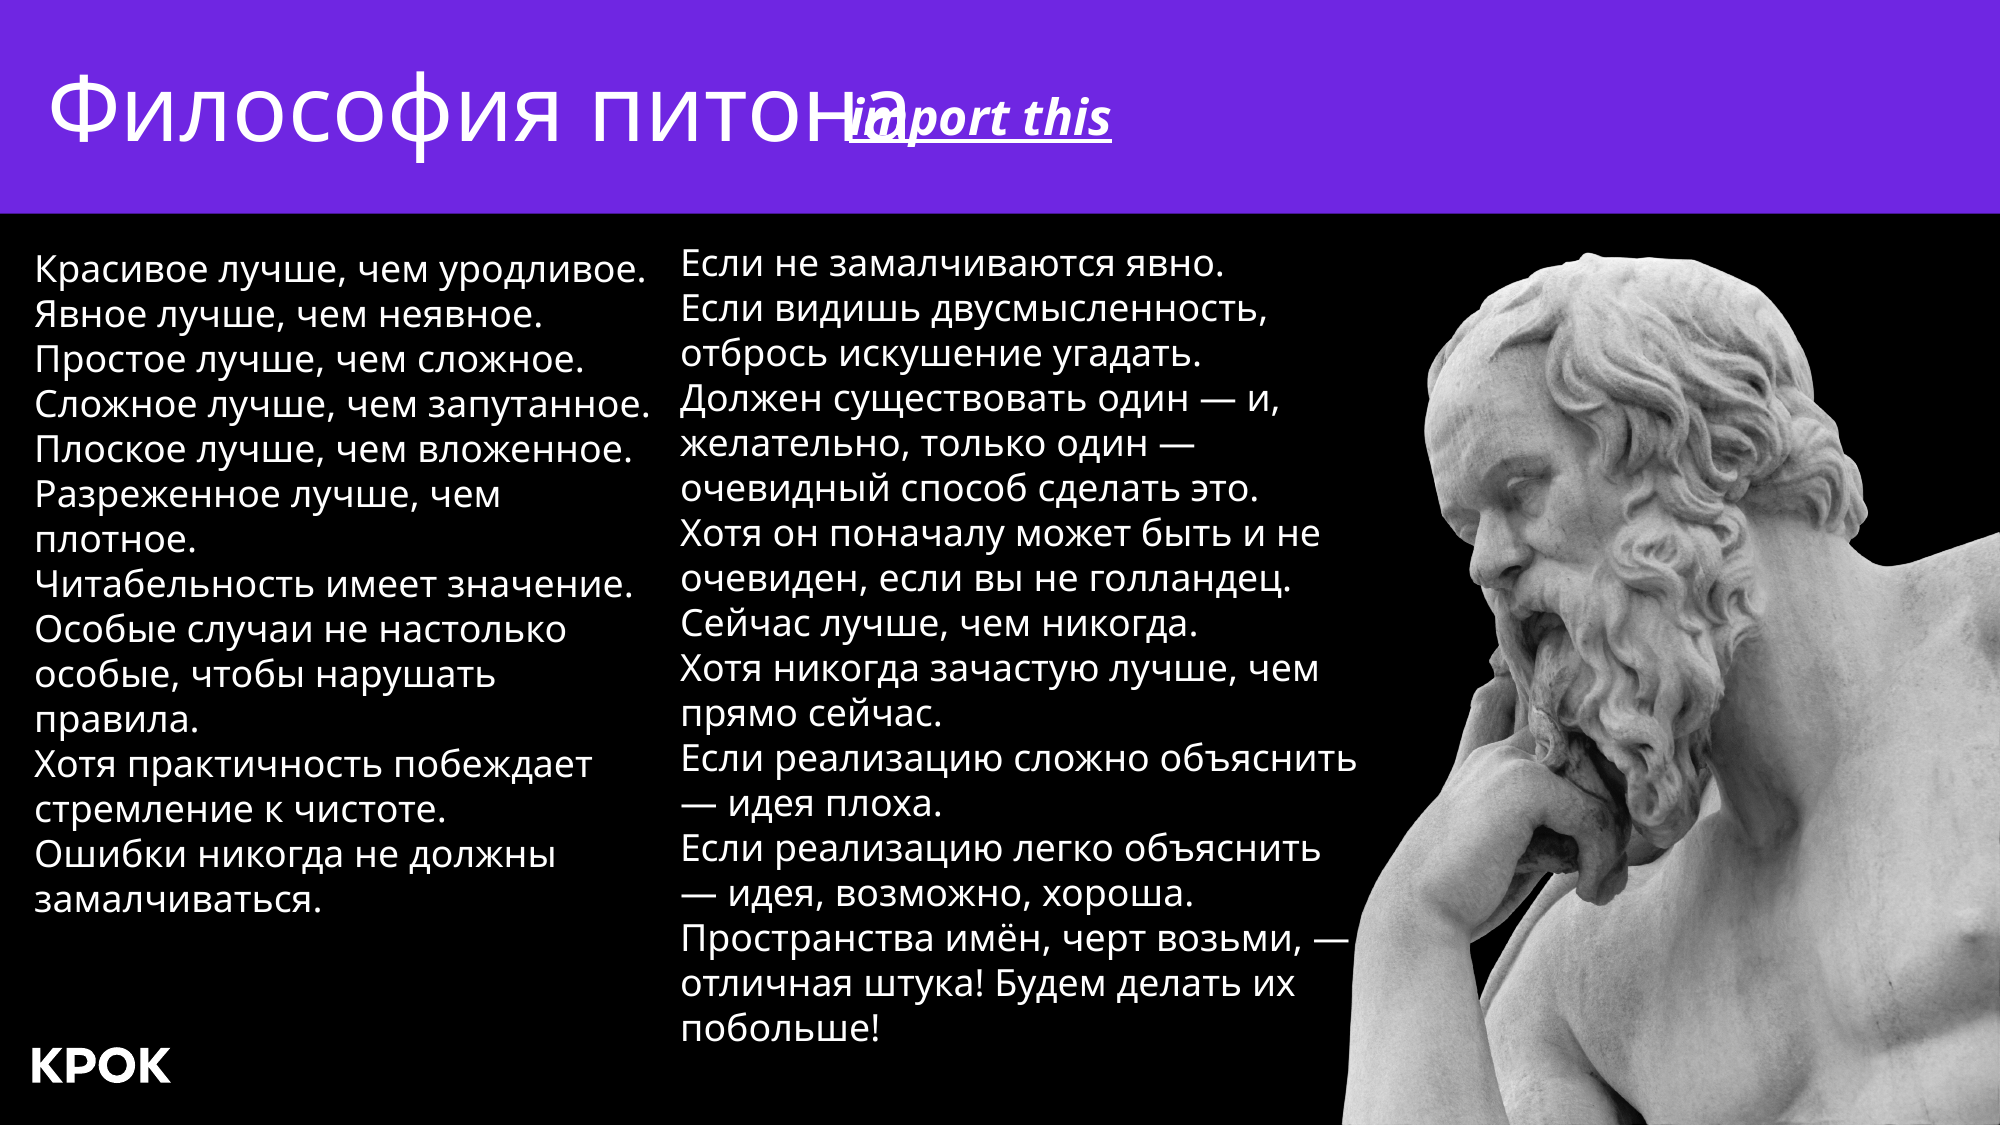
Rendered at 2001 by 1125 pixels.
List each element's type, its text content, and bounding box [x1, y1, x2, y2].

text_box [0, 213, 1334, 1125]
text_box Если не замалчиваются явно. Если видишь двусмысленность, отбрось искушение угадать. Должен существовать один — и, желательно, только один — очевидный способ сделать это. Хотя он поначалу может быть и не очевиден, если вы не голландец. Сейчас лучше, чем никогда. Хотя никогда зачастую лучше, чем прямо сейчас. Если реализацию сложно объяснить — идея плоха. Если реализацию легко объяснить — идея, возможно, хороша. Пространства имён, черт возьми, — отличная штука! Будем делать их побольше! [665, 231, 1334, 1057]
text_box [32, 1047, 63, 1083]
picture [1334, 213, 2000, 1125]
text_box Красивое лучше, чем уродливое. Явное лучше, чем неявное. Простое лучше, чем сложное. Сложное лучше, чем запутанное. Плоское лучше, чем вложенное. Разреженное лучше, чем плотное. Читабельность имеет значение. Особые случаи не настолько особые, чтобы нарушать правила. Хотя практичность побеждает стремление к чистоте. Ошибки никогда не должны замалчиваться. [19, 192, 685, 928]
text_box [98, 1047, 136, 1084]
text_box import this [834, 78, 1836, 153]
title Философия питона [47, 62, 1781, 162]
text_box [0, 0, 2000, 213]
text_box [140, 1047, 171, 1083]
text_box [66, 1047, 96, 1083]
